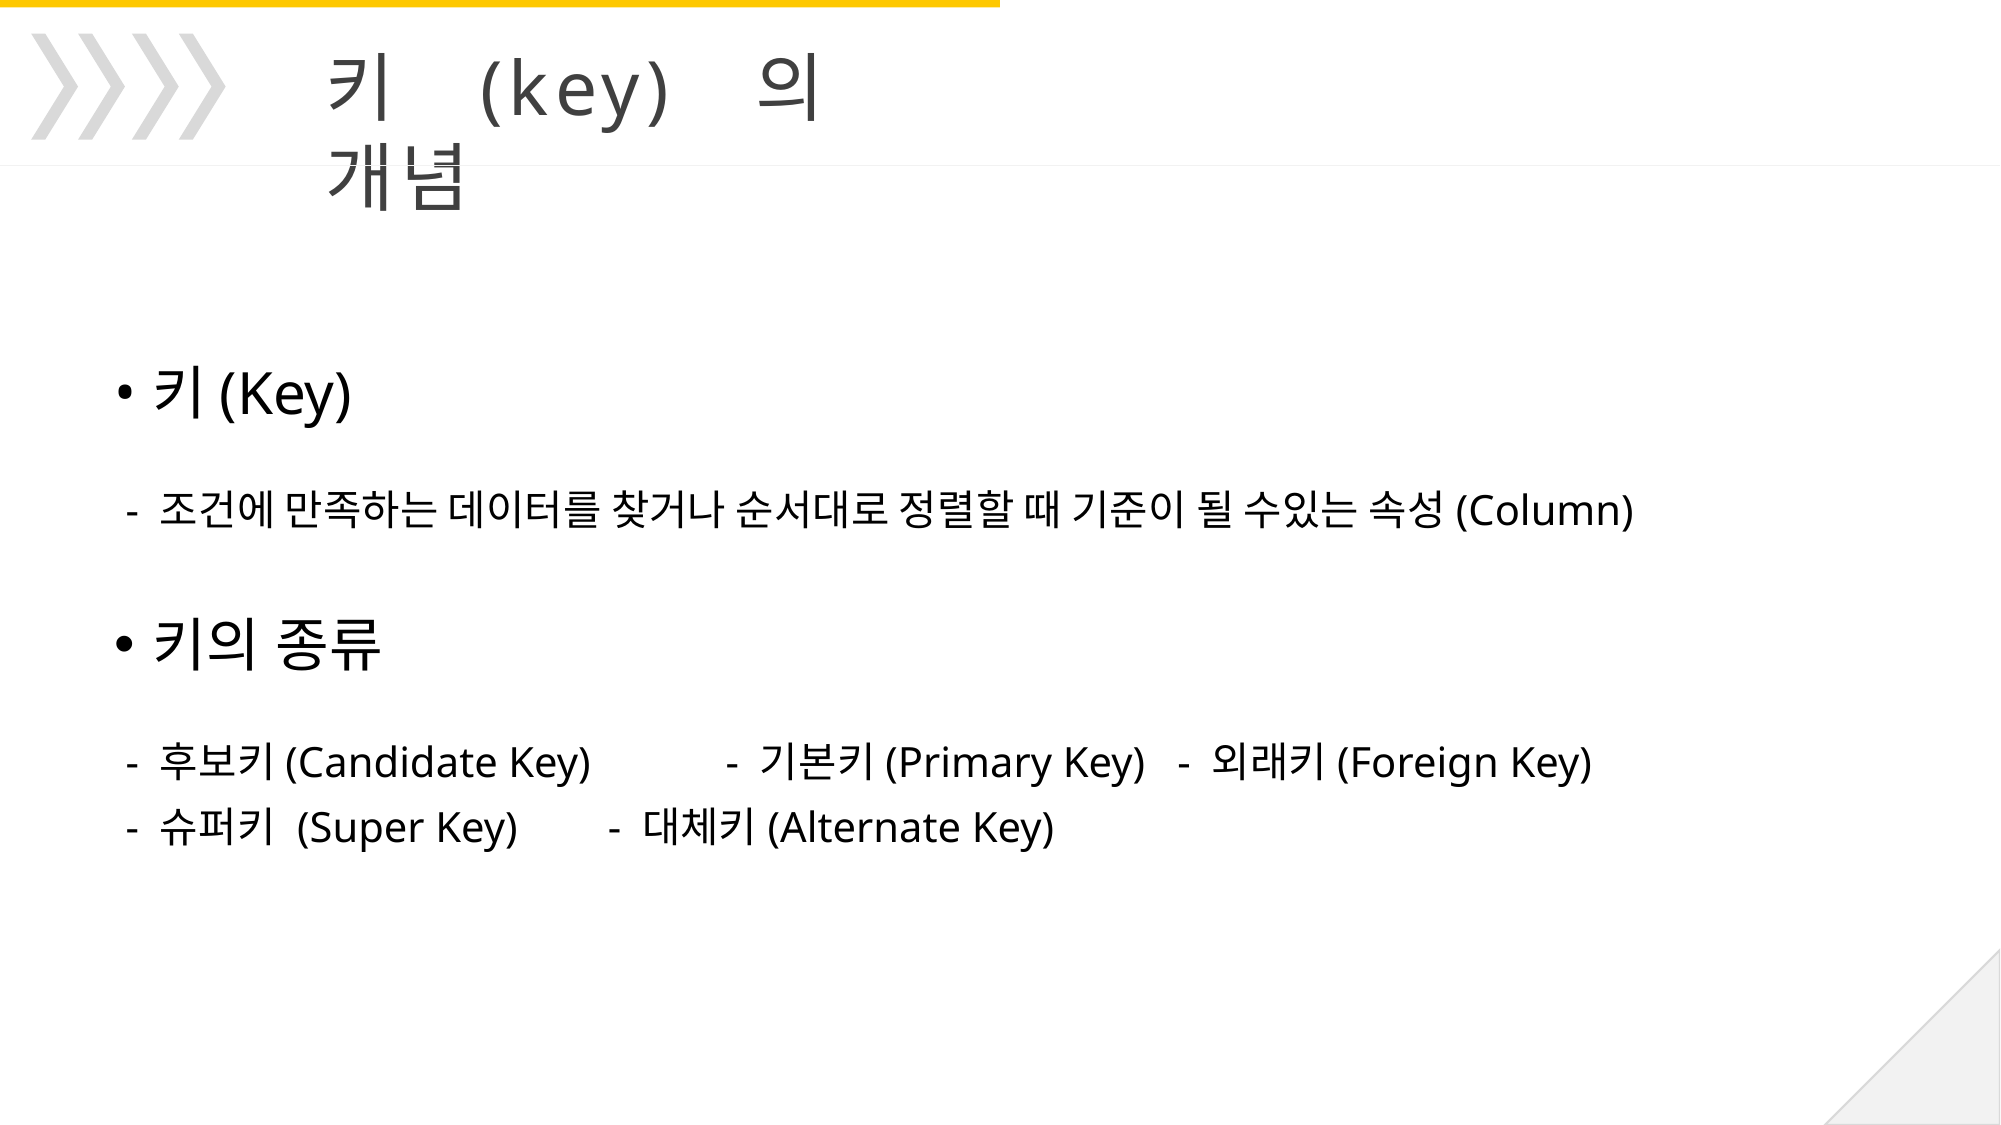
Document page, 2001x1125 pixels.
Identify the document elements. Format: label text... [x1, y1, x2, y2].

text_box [31, 33, 125, 140]
text_box 키(Key) - 조건에 만족하는 데이터를 찾거나 순서대로 정렬할 때 기준이 될 수있는 속성(Column) 키의 종류 - 후보키(Candidate Key) - 기본키(Primary Key) - 외래키(Foreign Key) - 슈퍼키 (Super Key) - 대체키(Alternate Key) [99, 262, 1901, 1006]
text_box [131, 33, 226, 140]
text_box 키(key)의 개념 [310, 33, 846, 139]
text_box [0, 0, 1001, 8]
